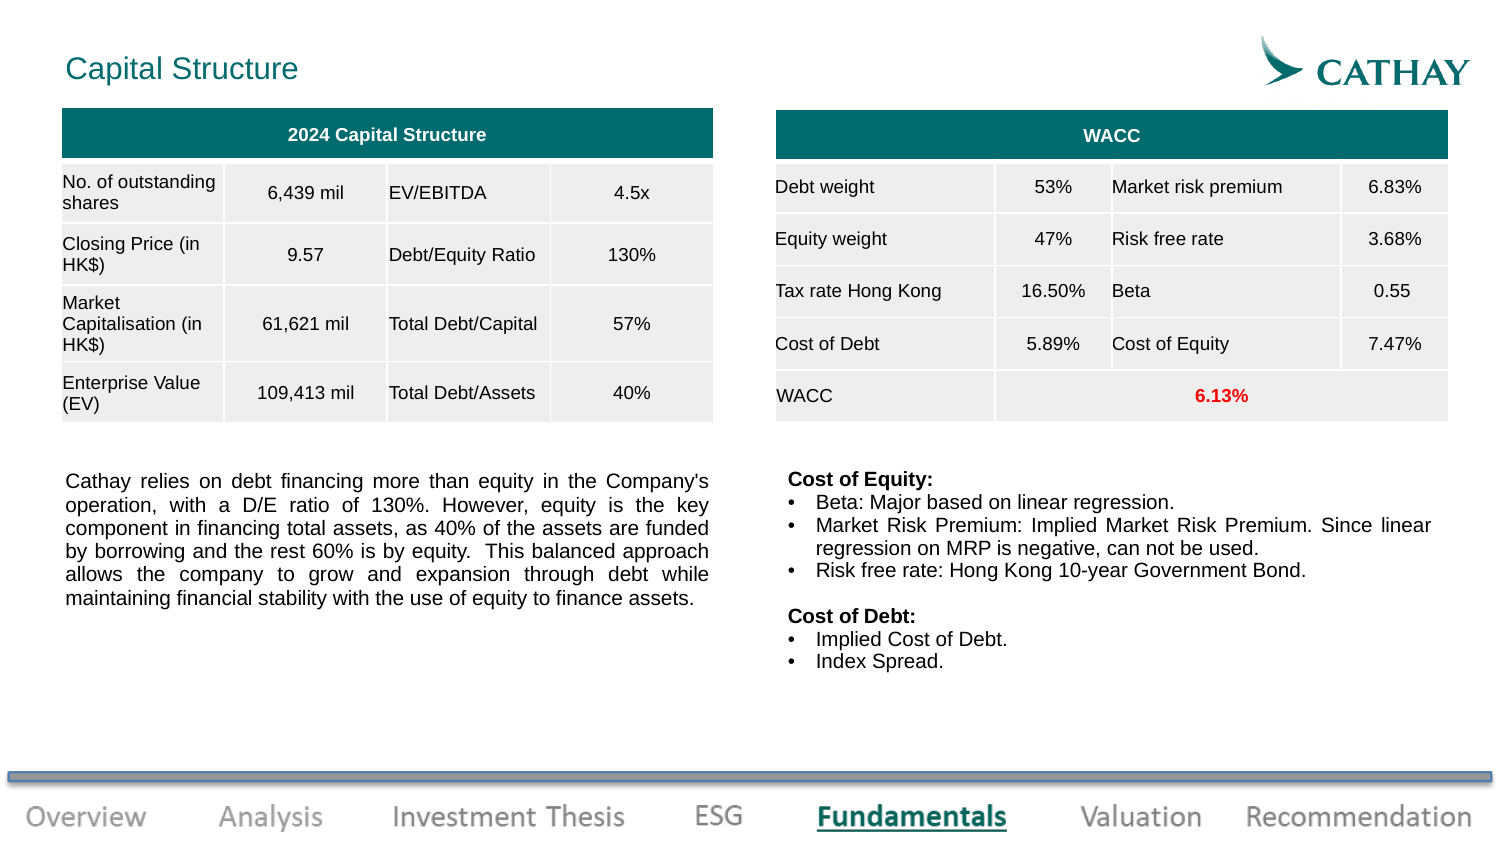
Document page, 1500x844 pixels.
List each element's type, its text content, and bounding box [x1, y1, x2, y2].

table_cell 7.47% [1342, 318, 1448, 369]
table_cell 5.89% [996, 318, 1111, 369]
table_cell 130% [551, 224, 713, 284]
table_cell Tax rate Hong Kong [776, 266, 994, 317]
table_cell No. of outstanding shares [62, 164, 223, 222]
table_cell Market risk premium [1113, 164, 1340, 212]
table_cell Market Capitalisation (in HK$) [62, 286, 223, 361]
table_cell 16.50% [996, 266, 1111, 317]
table_cell Beta [1113, 266, 1340, 317]
table_header 2024 Capital Structure [62, 108, 713, 158]
table_cell Risk free rate [1113, 214, 1340, 265]
text_box Cost of Equity: Beta: Major based on linear regression. Market Risk Premium: Implied Market Risk Premium. Since linear regression on MRP is negative, can not be used. Risk free rate: Hong Kong 10-year Government Bond. Cost of Debt: Implied Cost of Debt. Index Spread. [772, 453, 1447, 692]
table_cell 6,439 mil [225, 164, 386, 222]
table_cell 53% [996, 164, 1111, 212]
picture [1258, 0, 1474, 121]
table_cell Cost of Equity [1113, 318, 1340, 369]
table_cell Debt/Equity Ratio [388, 224, 550, 284]
table_cell Debt weight [776, 164, 994, 212]
table_cell 57% [551, 286, 713, 361]
table_cell 9.57 [225, 224, 386, 284]
table_cell 109,413 mil [225, 362, 386, 422]
table_cell 40% [551, 362, 713, 422]
table_cell EV/EBITDA [388, 164, 550, 222]
table_cell Total Debt/Capital [388, 286, 550, 361]
picture [0, 738, 1500, 844]
table_cell Total Debt/Assets [388, 362, 550, 422]
table_cell Cost of Debt [776, 318, 994, 369]
table_cell 3.68% [1342, 214, 1448, 265]
table_cell Equity weight [776, 214, 994, 265]
table_cell 61,621 mil [225, 286, 386, 361]
table_cell 47% [996, 214, 1111, 265]
table_cell 0.55 [1342, 266, 1448, 317]
text_box Cathay relies on debt financing more than equity in the Company's operation, with a D/E ratio of 130%. However, equity is the key component in financing total assets, as 40% of the assets are funded by borrowing and the rest 60% is by equity. This balanced approach allows the company to grow and expansion through debt while maintaining financial stability with the use of equity to finance assets. [50, 455, 725, 668]
table_cell 4.5x [551, 164, 713, 222]
table_cell 6.13% [996, 371, 1448, 421]
table_cell Closing Price (in HK$) [62, 224, 223, 284]
table_cell Enterprise Value (EV) [62, 362, 223, 422]
title Capital Structure [50, 35, 478, 108]
table_cell 6.83% [1342, 164, 1448, 212]
table_cell WACC [776, 371, 994, 421]
table_header WACC [776, 110, 1448, 159]
